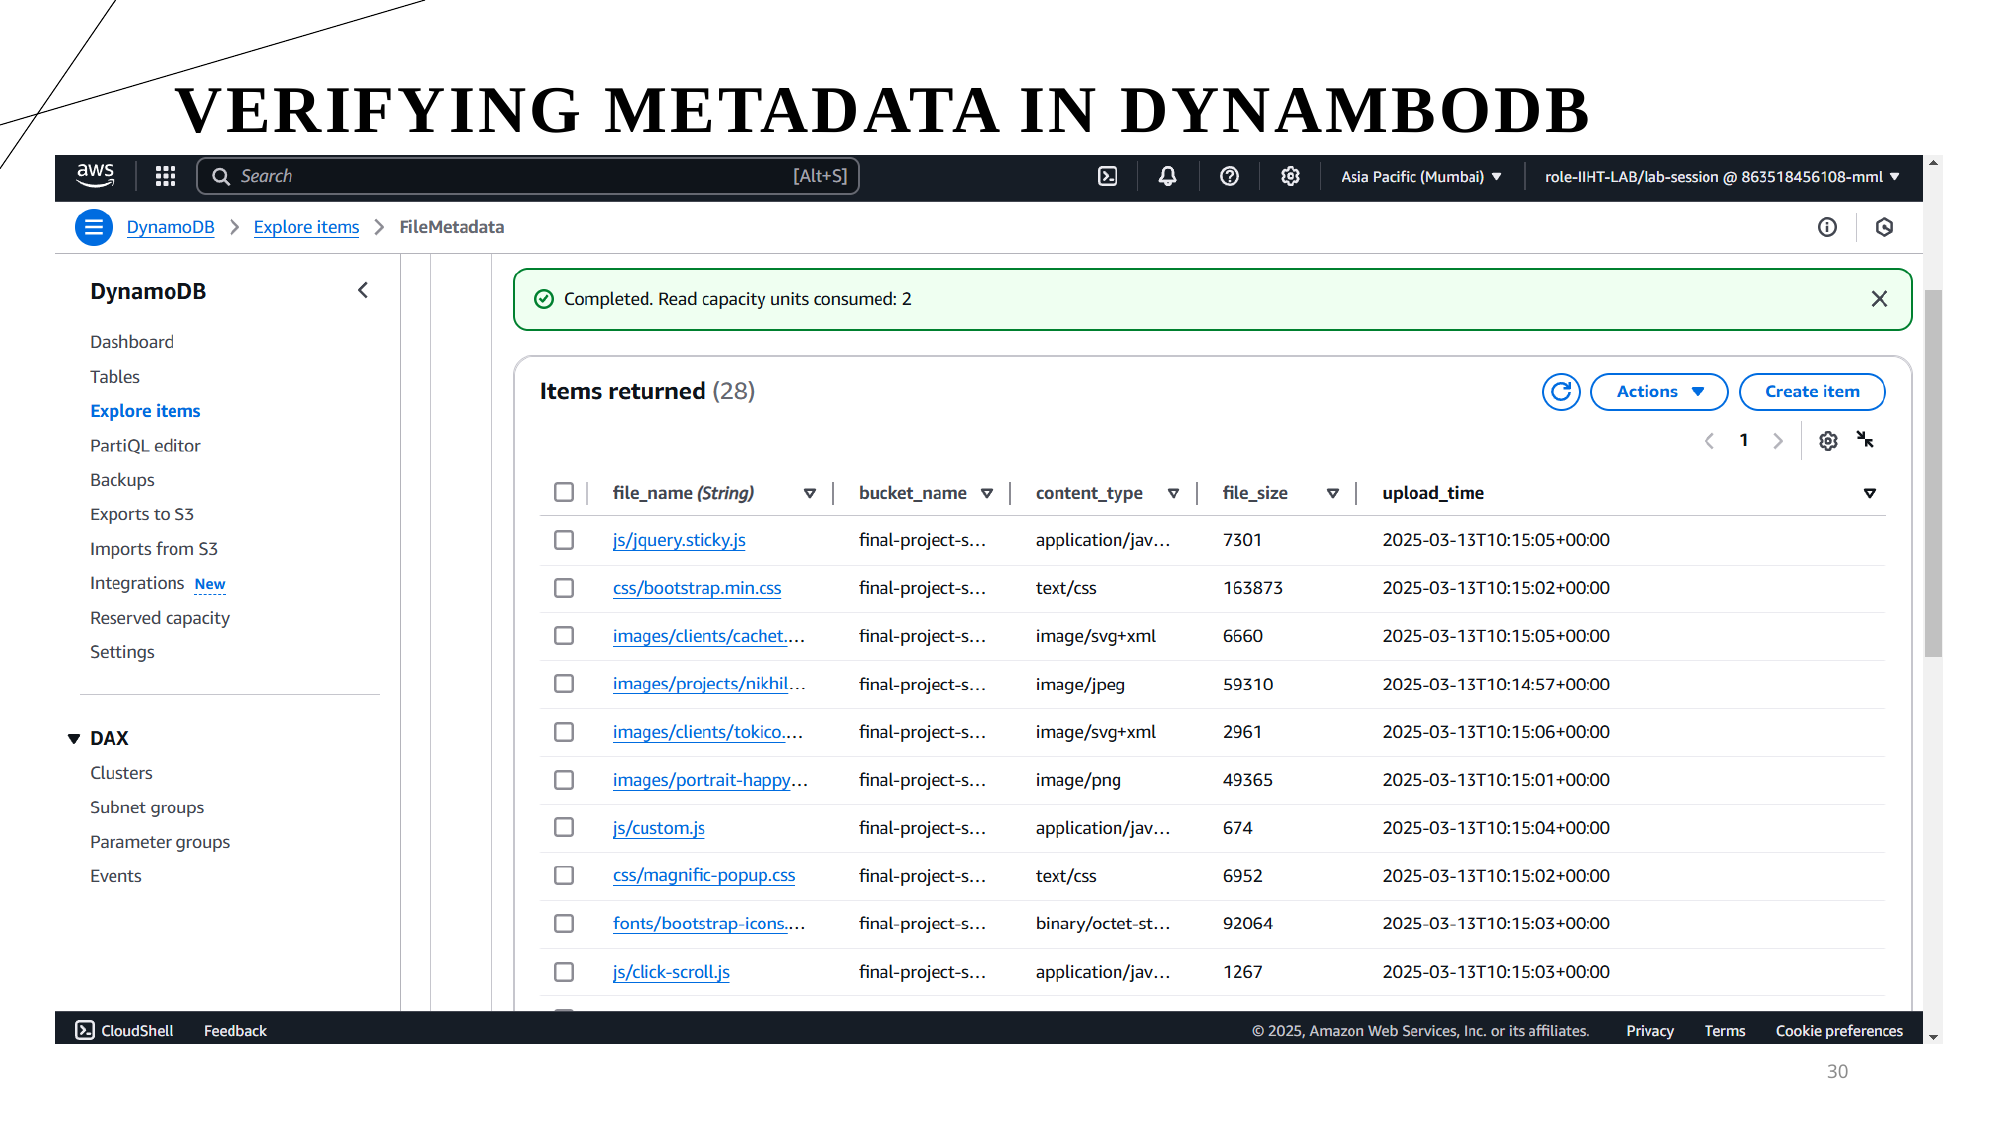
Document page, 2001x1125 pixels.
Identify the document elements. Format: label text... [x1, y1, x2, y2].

picture [55, 155, 1943, 1044]
slide_number 30 [1701, 1044, 1864, 1103]
title Verifying metadata in dynambodb [30, 0, 1756, 155]
